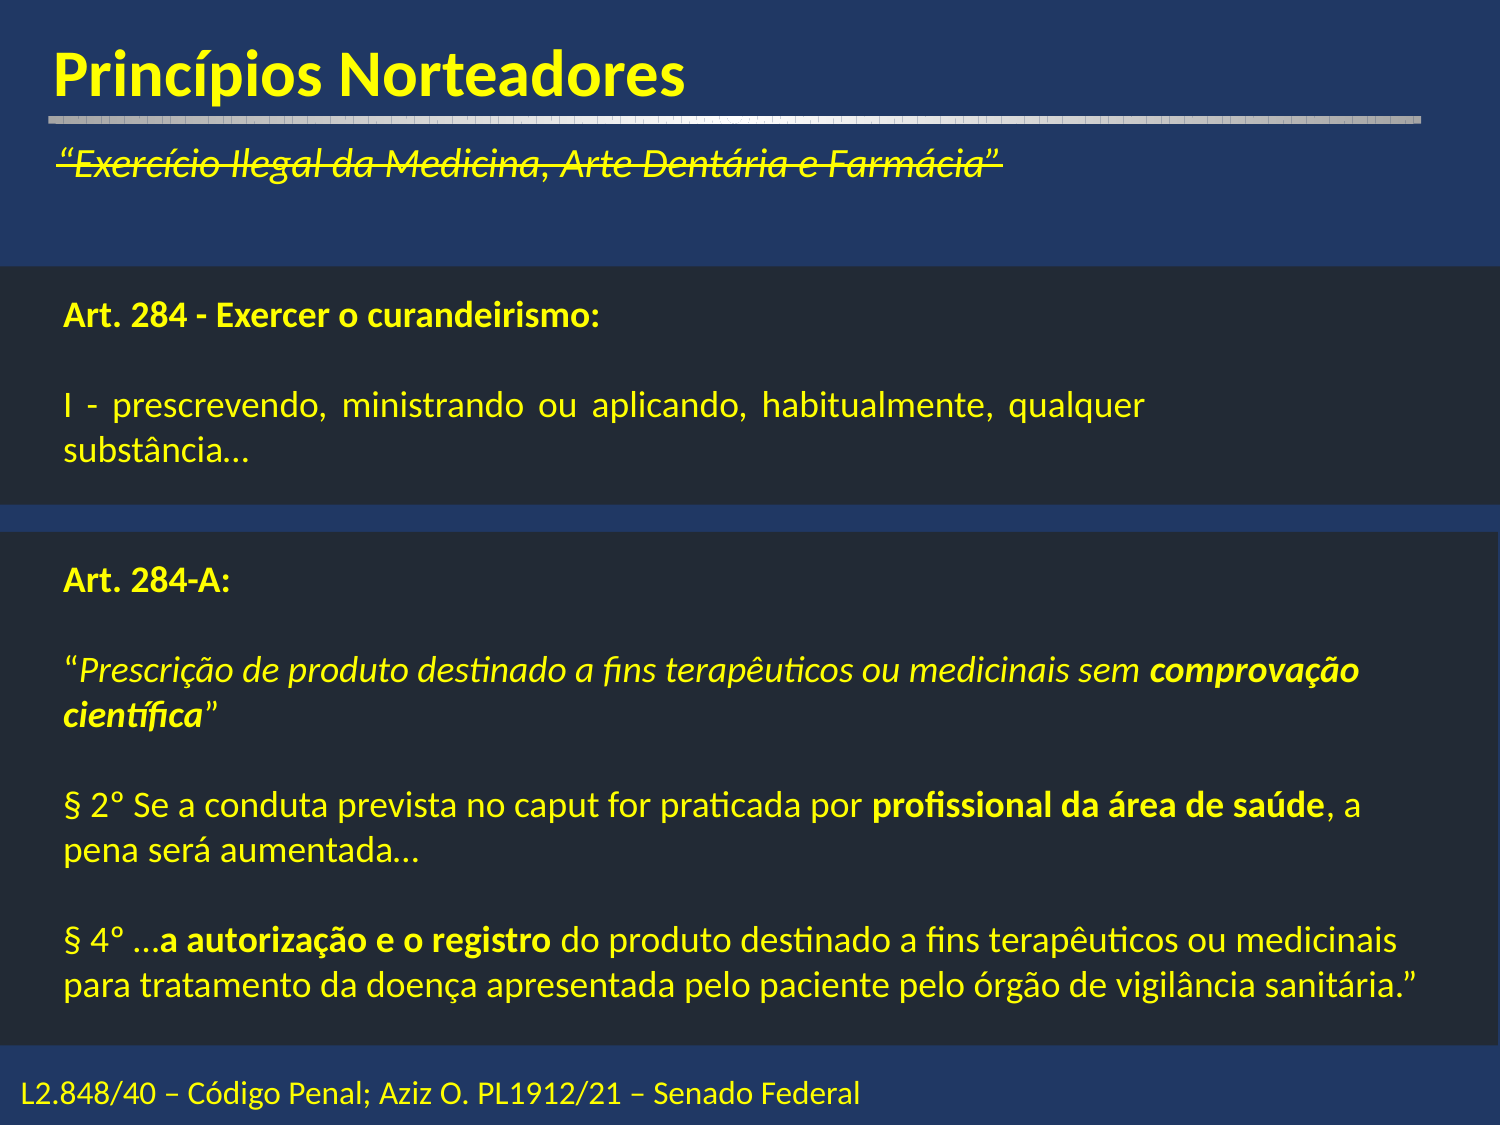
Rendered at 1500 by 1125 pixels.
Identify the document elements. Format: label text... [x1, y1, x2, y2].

text_box Art. 284-A: “Prescrição de produto destinado a fins terapêuticos ou medicinais sem comprovação científica” § 2º Se a conduta prevista no caput for praticada por profissional da área de saúde, a pena será aumentada… § 4º …a autorização e o registro do produto destinado a fins terapêuticos ou medicinais para tratamento da doença apresentada pelo paciente pelo órgão de vigilância sanitária.” [48, 547, 1448, 1013]
text_box [0, 531, 1499, 1046]
text_box Princípios Norteadores [38, 21, 1498, 235]
text_box [0, 265, 1500, 506]
text_box [48, 116, 1422, 124]
text_box Art. 284 - Exercer o curandeirismo: I - prescrevendo, ministrando ou aplicando, habitualmente, qualquer substância… [48, 282, 1162, 477]
text_box L2.848/40 – Código Penal; Aziz O. PL1912/21 – Senado Federal [5, 1064, 885, 1119]
text_box “Exercício Ilegal da Medicina, Arte Dentária e Farmácia” [41, 128, 1019, 193]
